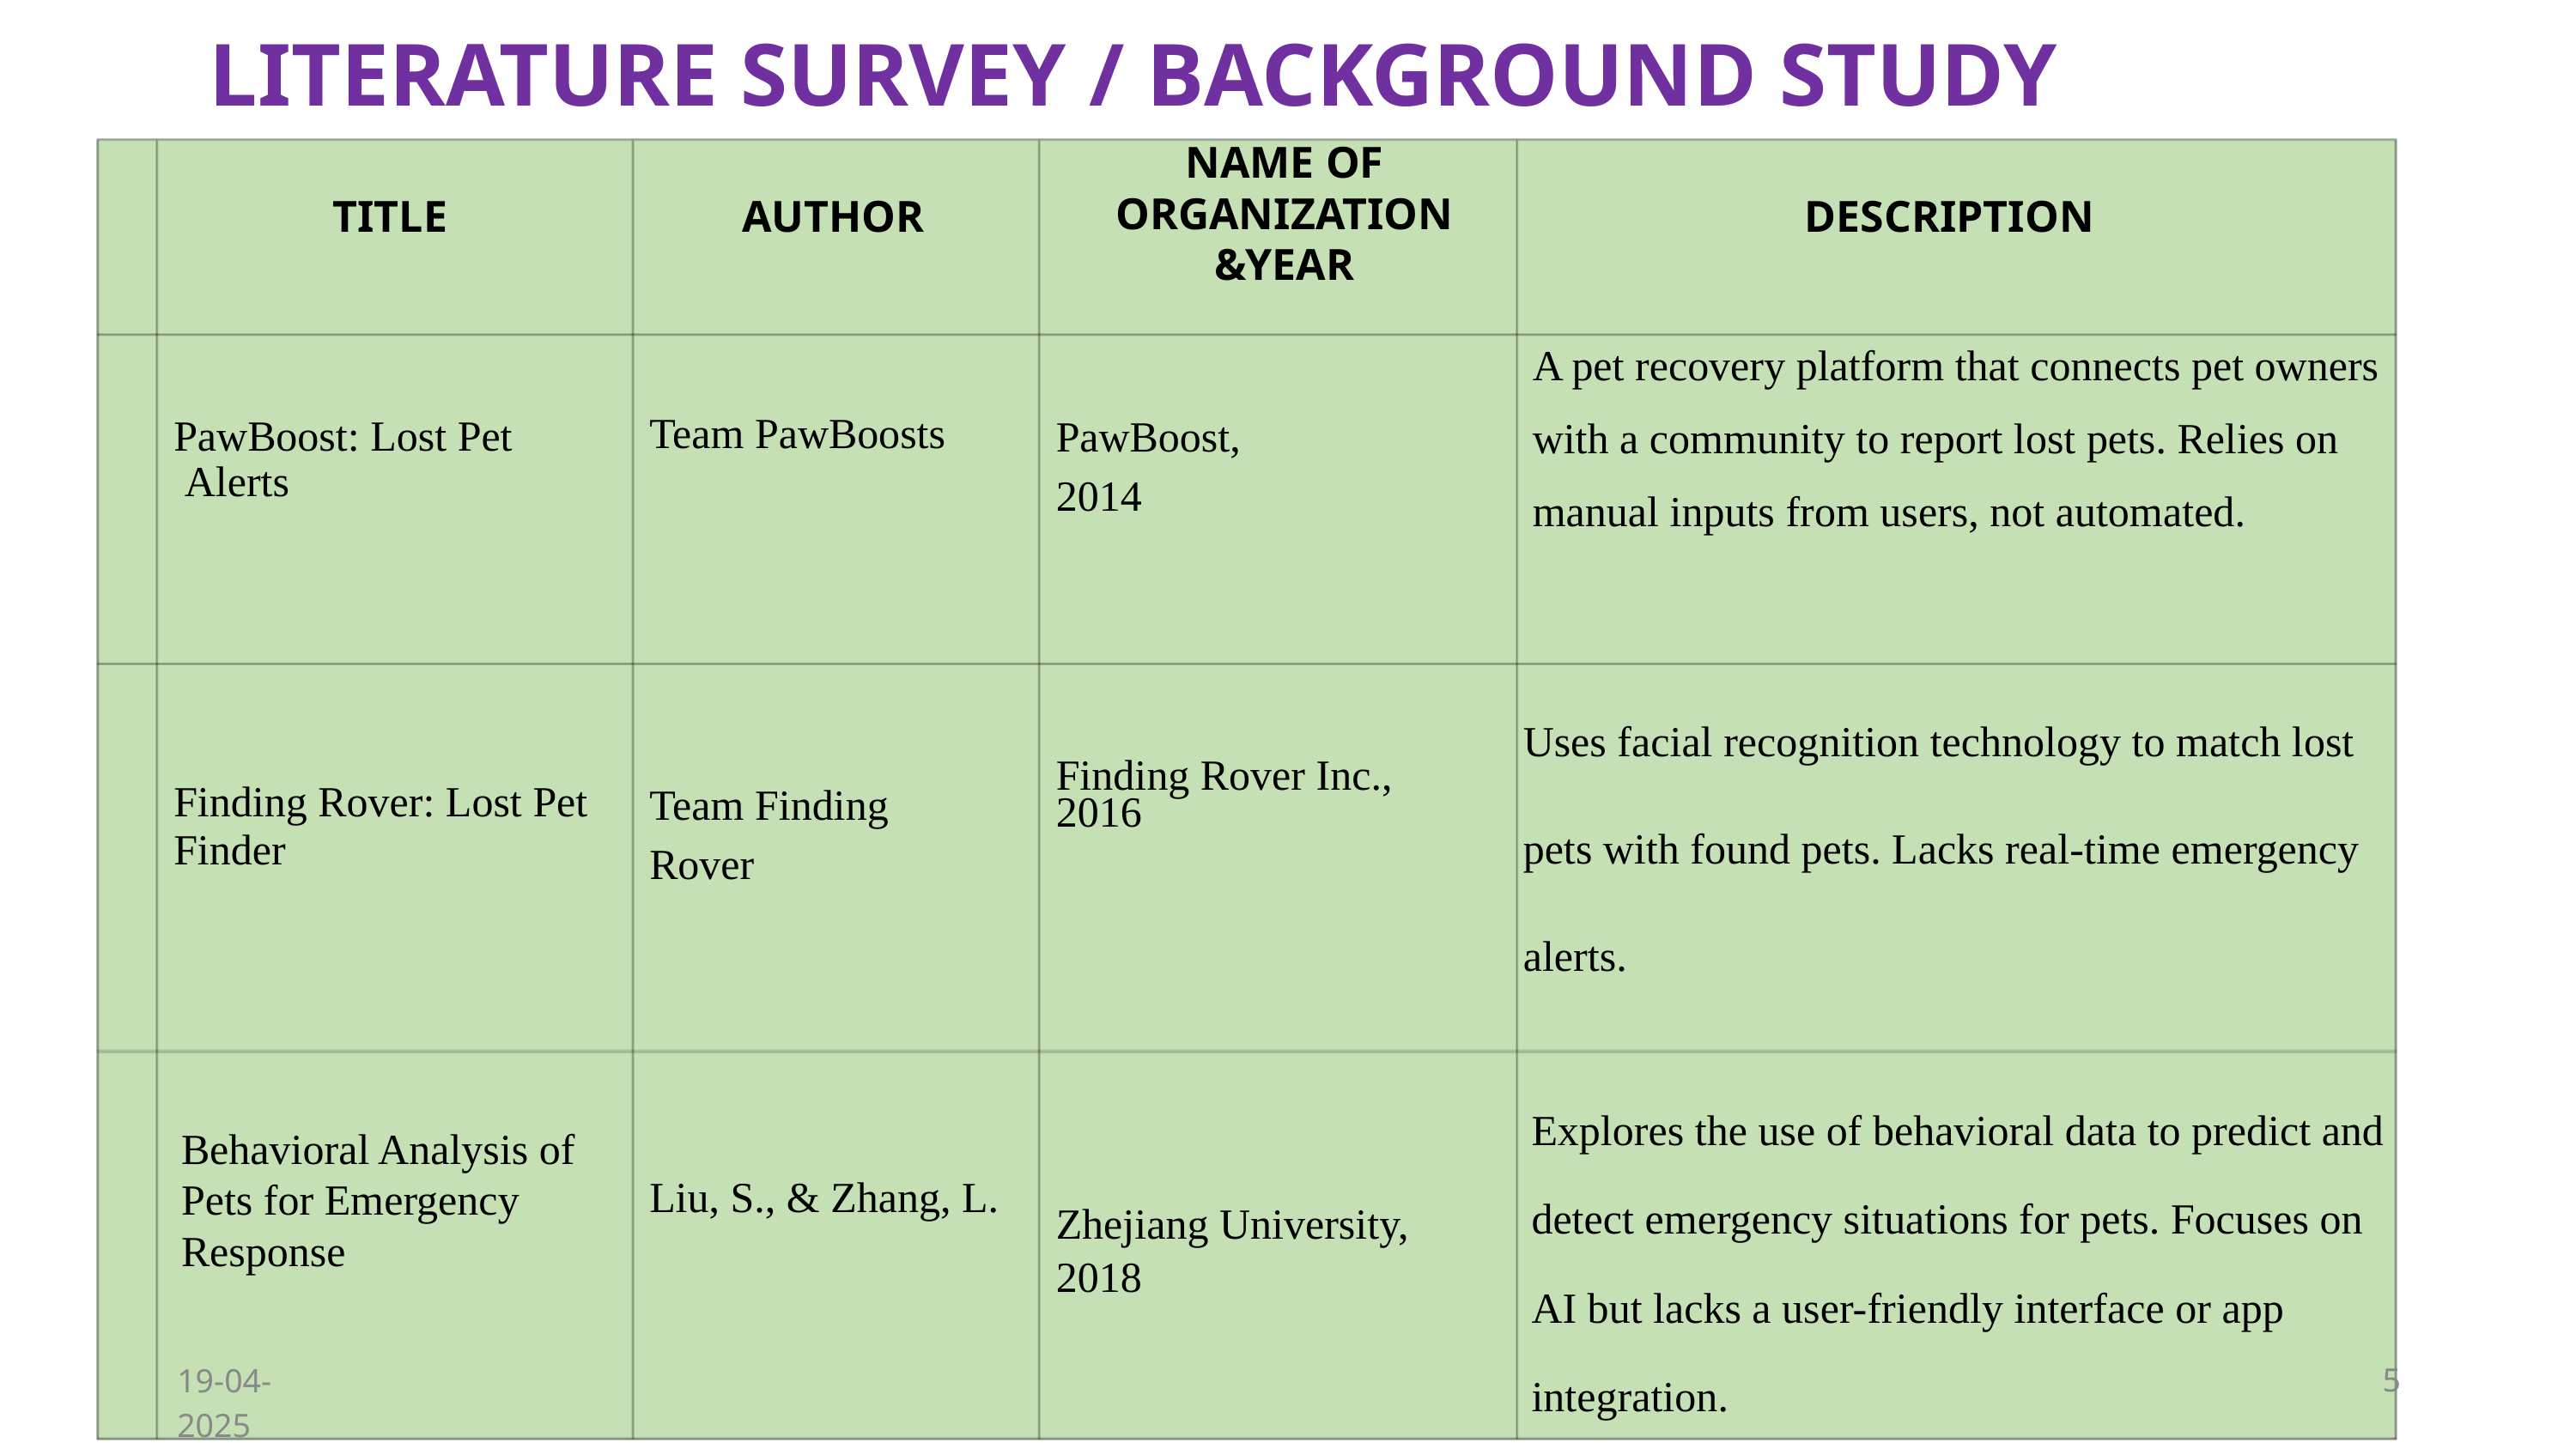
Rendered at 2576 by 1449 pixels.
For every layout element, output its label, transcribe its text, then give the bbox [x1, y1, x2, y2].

text_box Team PawBoosts [649, 412, 964, 458]
text_box NAME OF ORGANIZATION &YEAR [1103, 136, 1466, 289]
text_box A pet recovery platform that connects pet owners with a community to report lost pets. Relies on manual inputs from users, not automated. [1532, 317, 2401, 609]
text_box Finding Rover: Lost Pet Finder [173, 778, 649, 874]
text_box Team Finding Rover [649, 769, 996, 888]
text_box Uses facial recognition technology to match lost pets with found pets. Lacks real-time emergency alerts. [1522, 658, 2391, 980]
text_box Explores the use of behavioral data to predict and detect emergency situations for pets. Focuses on AI but lacks a user-friendly interface or app integration. [1531, 1065, 2400, 1421]
text_box TITLE [332, 179, 467, 240]
text_box PawBoost, 2014 [1055, 402, 1499, 579]
text_box [88, 10, 2406, 1449]
text_box LITERATURE SURVEY / BACKGROUND STUDY [209, 3, 2256, 124]
text_box Zhejiang University, 2018 [1055, 1195, 1499, 1323]
text_box Liu, S., & Zhang, L. [649, 1161, 1012, 1222]
text_box DESCRIPTION [1804, 179, 2119, 240]
text_box AUTHOR [742, 179, 941, 240]
text_box Behavioral Analysis of Pets for Emergency Response [181, 1121, 605, 1275]
text_box PawBoost: Lost Pet Alerts [173, 415, 686, 506]
text_box 19-04-2025 [177, 1354, 331, 1445]
text_box Finding Rover Inc., 2016 [1055, 761, 1515, 874]
